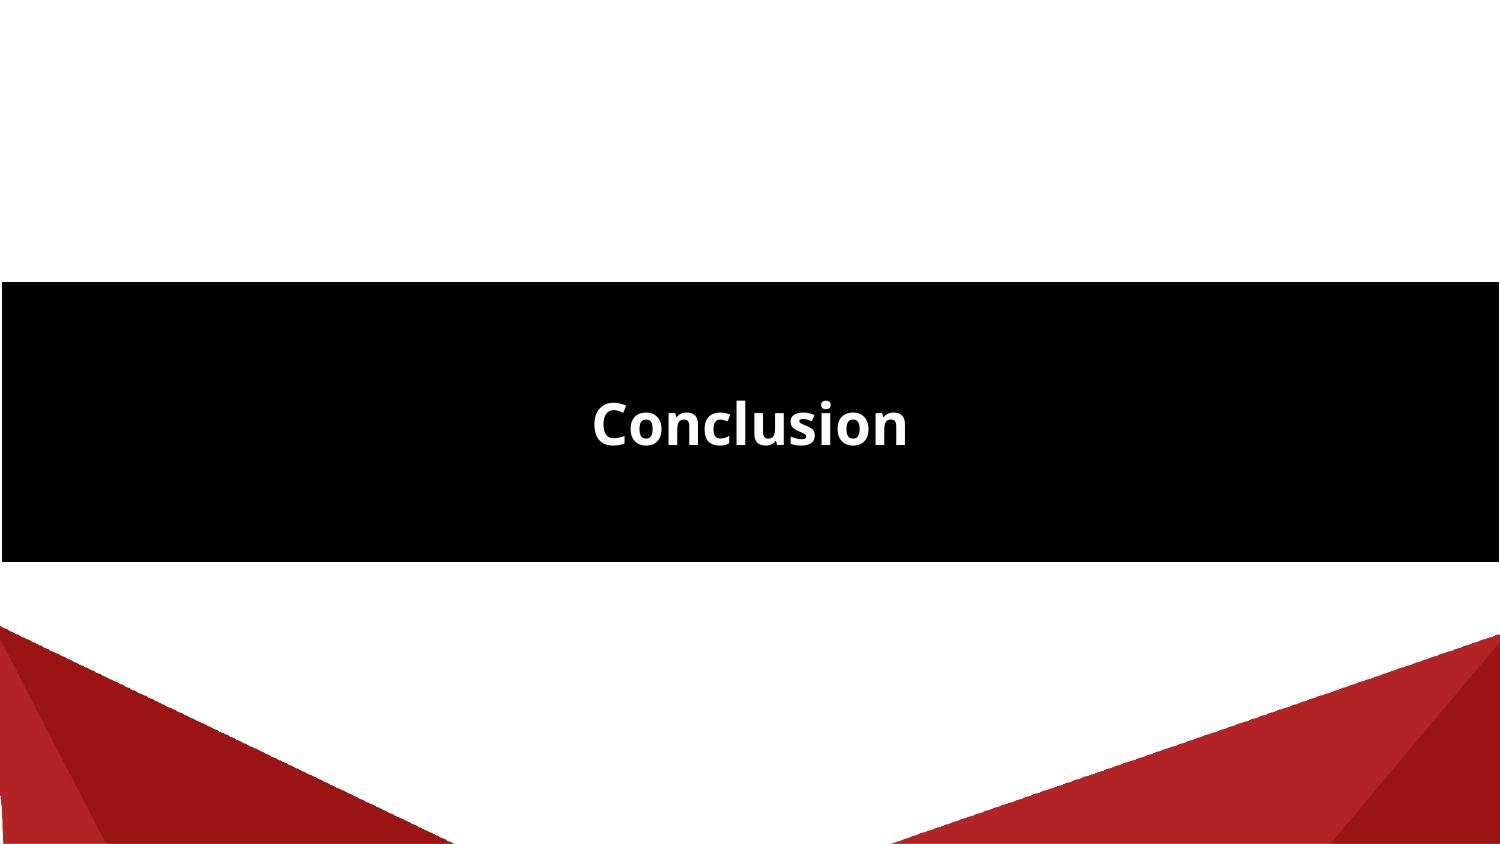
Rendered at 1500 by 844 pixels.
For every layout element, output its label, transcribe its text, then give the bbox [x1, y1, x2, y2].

title Conclusion [365, 359, 1136, 485]
picture [0, 626, 1500, 844]
text_box [2, 282, 1499, 562]
